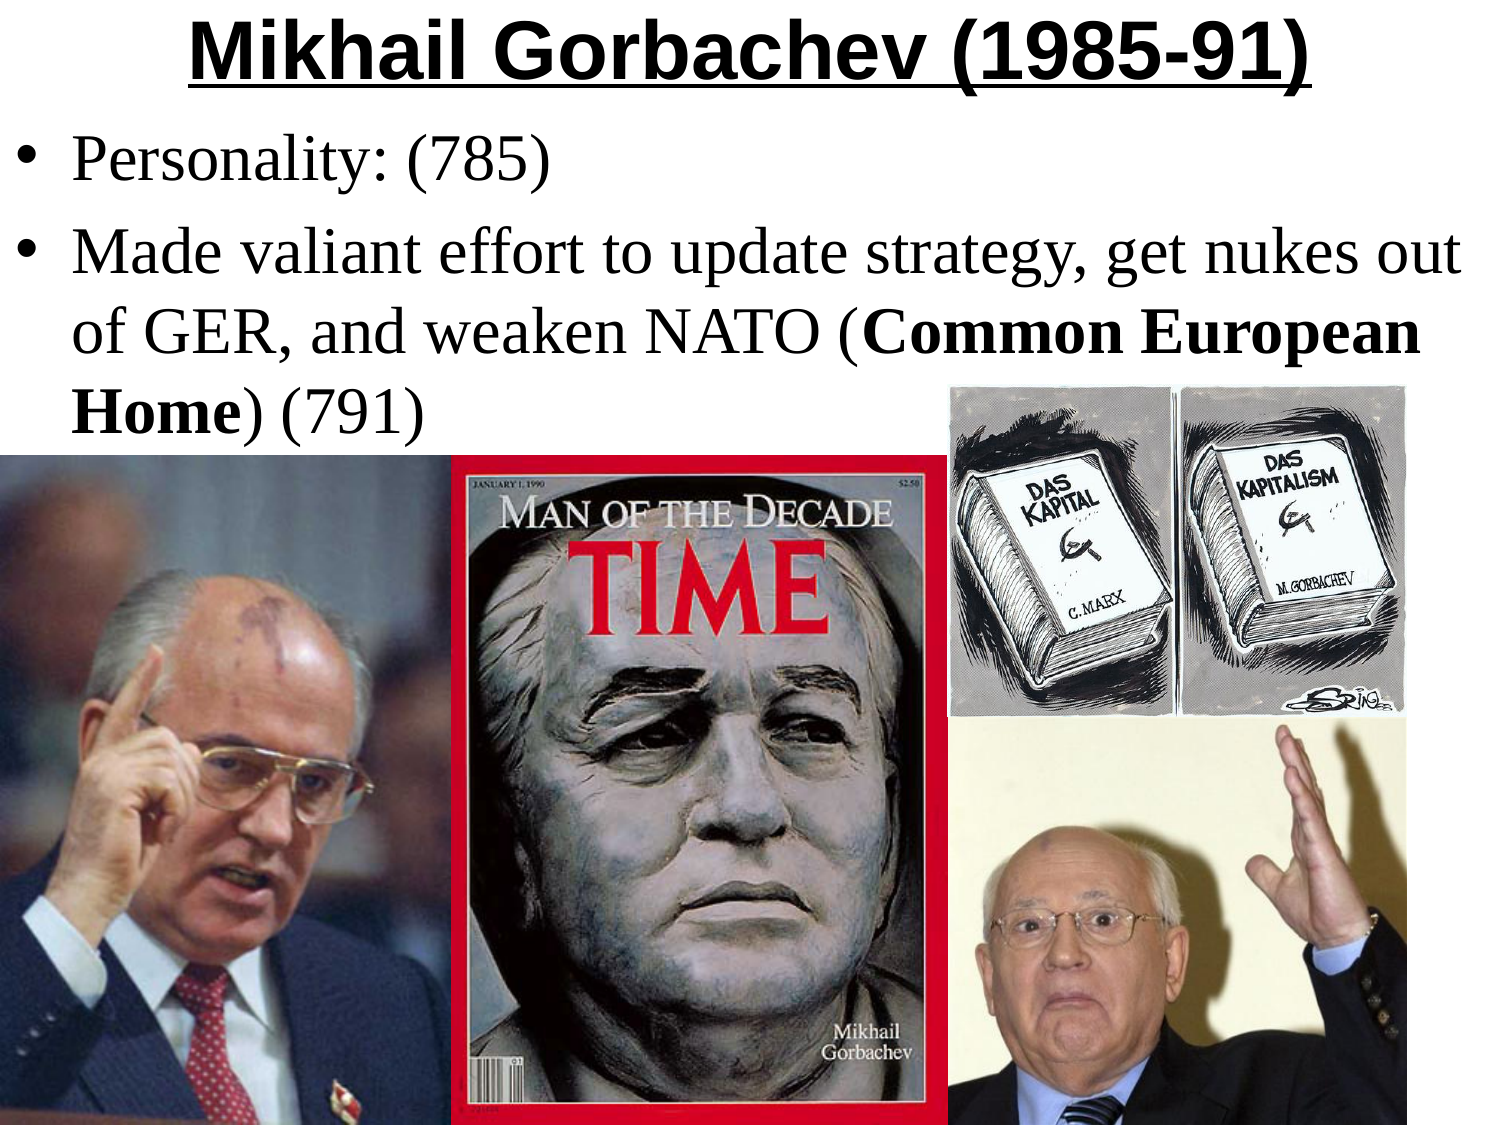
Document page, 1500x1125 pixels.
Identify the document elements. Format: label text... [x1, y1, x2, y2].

title Mikhail Gorbachev (1985-91) [0, 0, 1500, 106]
list Personality: (785) Made valiant effort to update strategy, get nukes out of GER, and weaken NATO (Common European Home) (791) [0, 106, 1500, 849]
picture [0, 384, 1407, 1125]
